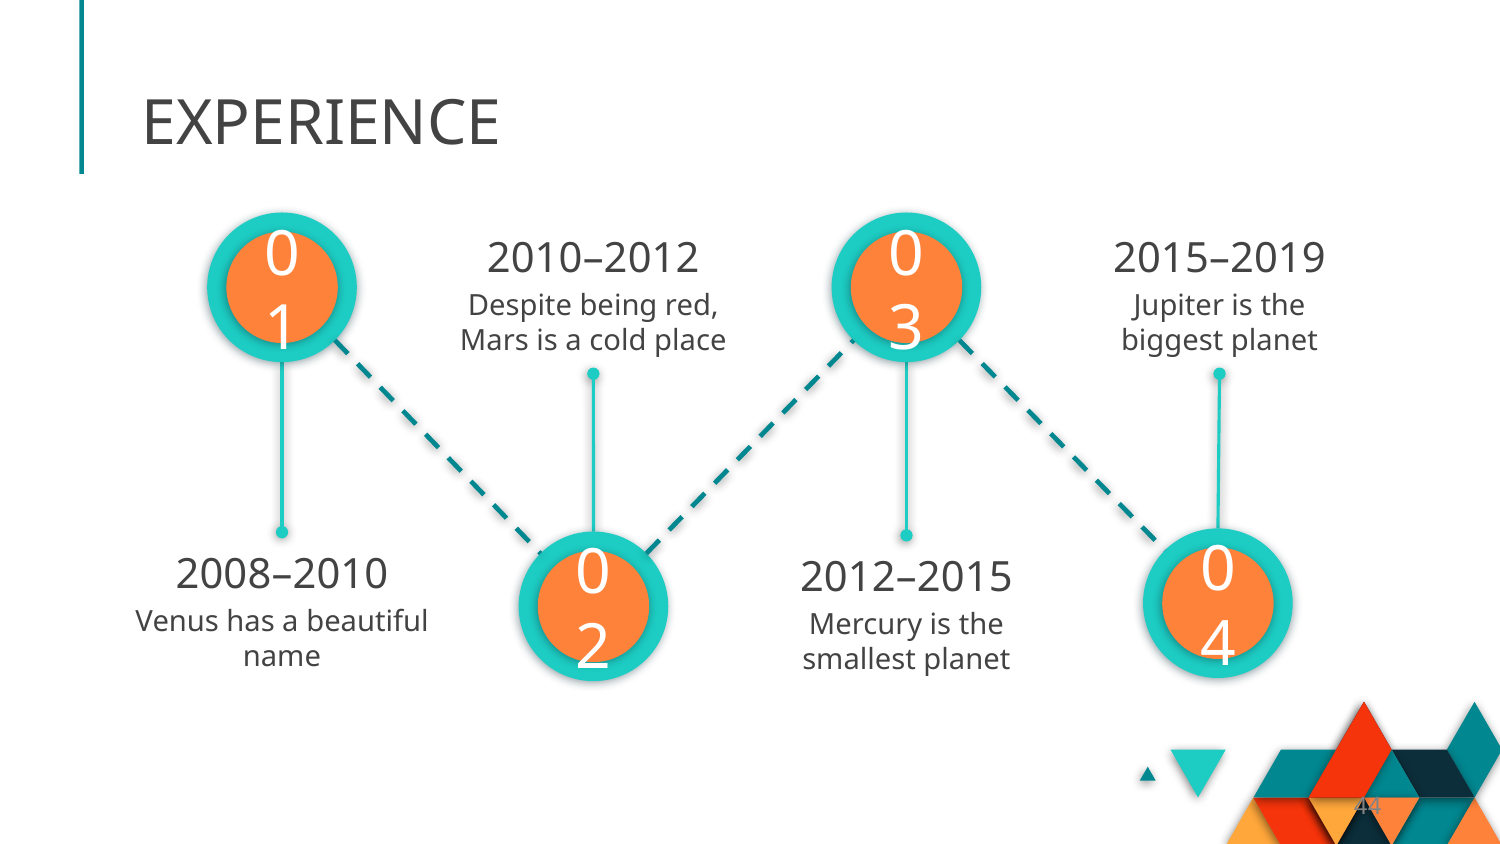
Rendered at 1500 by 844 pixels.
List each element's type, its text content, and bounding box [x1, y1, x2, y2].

text_box 2010–2012 [471, 216, 715, 282]
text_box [206, 212, 358, 363]
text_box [334, 340, 541, 554]
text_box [646, 340, 854, 554]
text_box Mercury is the smallest planet [741, 590, 1072, 678]
title EXPERIENCE [126, 76, 751, 172]
slide_number 44 [1059, 782, 1397, 828]
text_box 2012–2015 [785, 535, 1028, 601]
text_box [518, 531, 669, 682]
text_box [831, 212, 982, 363]
text_box 2008–2010 [160, 532, 404, 598]
text_box Jupiter is the biggest planet [1072, 271, 1367, 374]
text_box Despite being red, Mars is a cold place [428, 271, 759, 374]
text_box Venus has a beautiful name [116, 587, 448, 675]
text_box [1142, 528, 1293, 679]
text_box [959, 339, 1166, 551]
text_box 2015–2019 [1098, 216, 1342, 282]
